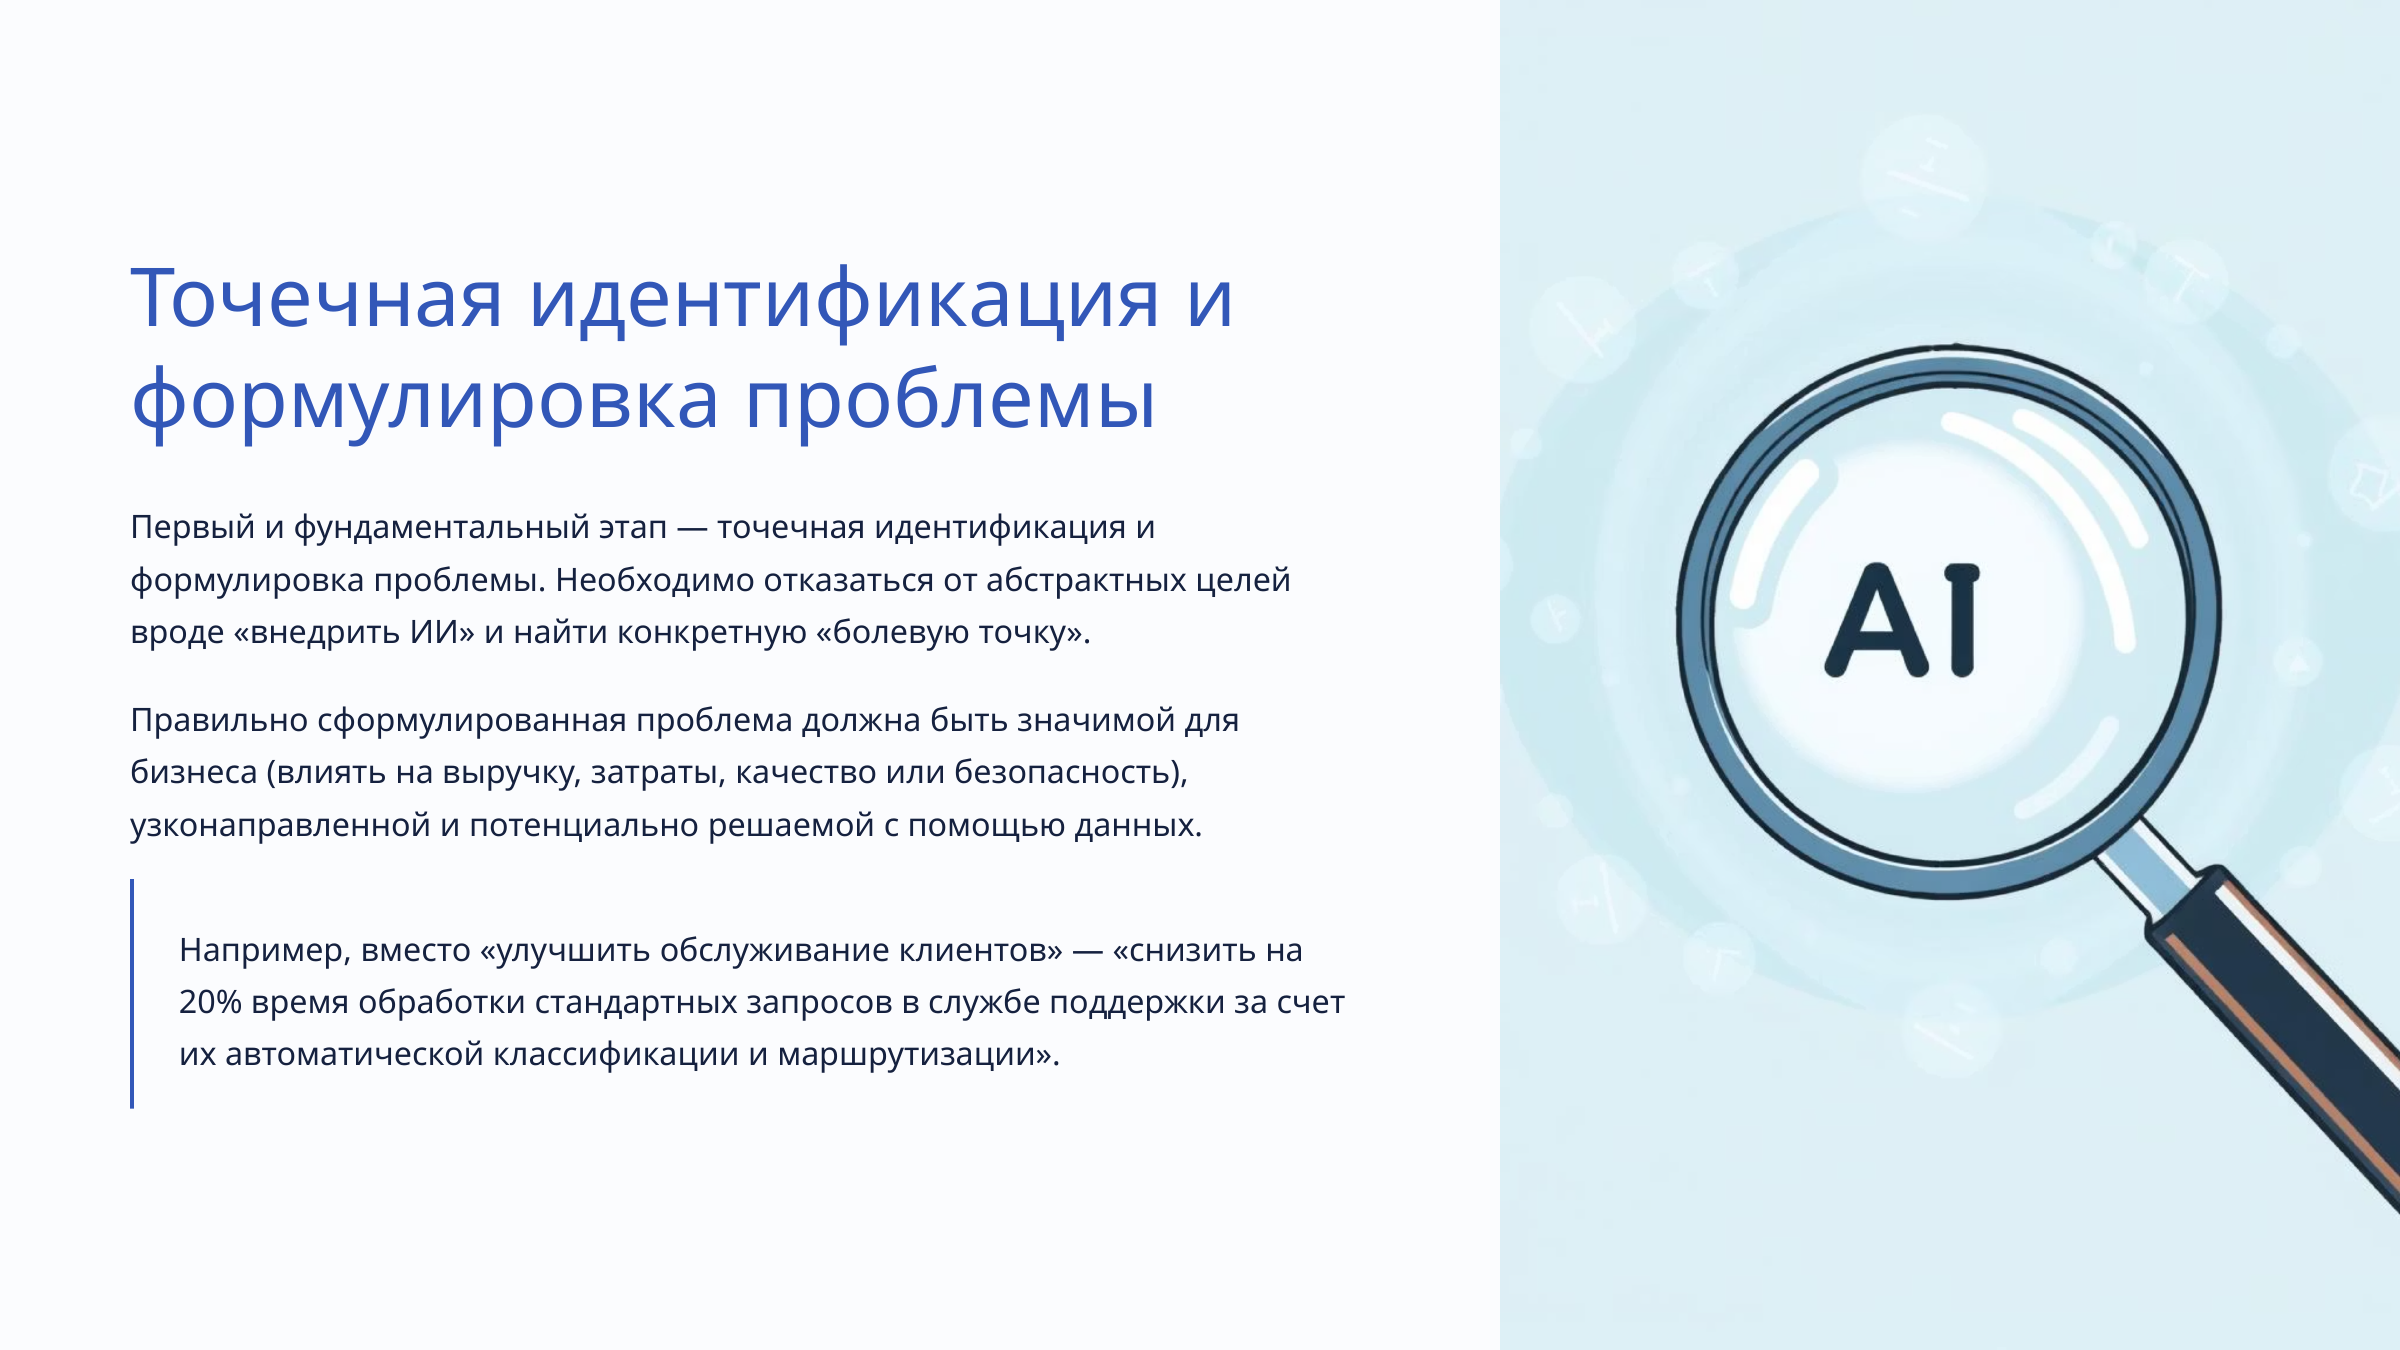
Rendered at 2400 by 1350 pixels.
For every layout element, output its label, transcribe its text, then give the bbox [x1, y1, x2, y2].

text_box Точечная идентификация и формулировка проблемы [130, 241, 1370, 445]
text_box Например, вместо «улучшить обслуживание клиентов» — «снизить на 20% время обработки стандартных запросов в службе поддержки за счет их автоматической классификации и маршрутизации». [179, 915, 1370, 1073]
text_box [130, 879, 134, 1109]
text_box Правильно сформулированная проблема должна быть значимой для бизнеса (влиять на выручку, затраты, качество или безопасность), узконаправленной и потенциально решаемой с помощью данных. [130, 686, 1370, 843]
text_box Первый и фундаментальный этап — точечная идентификация и формулировка проблемы. Необходимо отказаться от абстрактных целей вроде «внедрить ИИ» и найти конкретную «болевую точку». [130, 493, 1370, 650]
picture [1499, 0, 2400, 1350]
